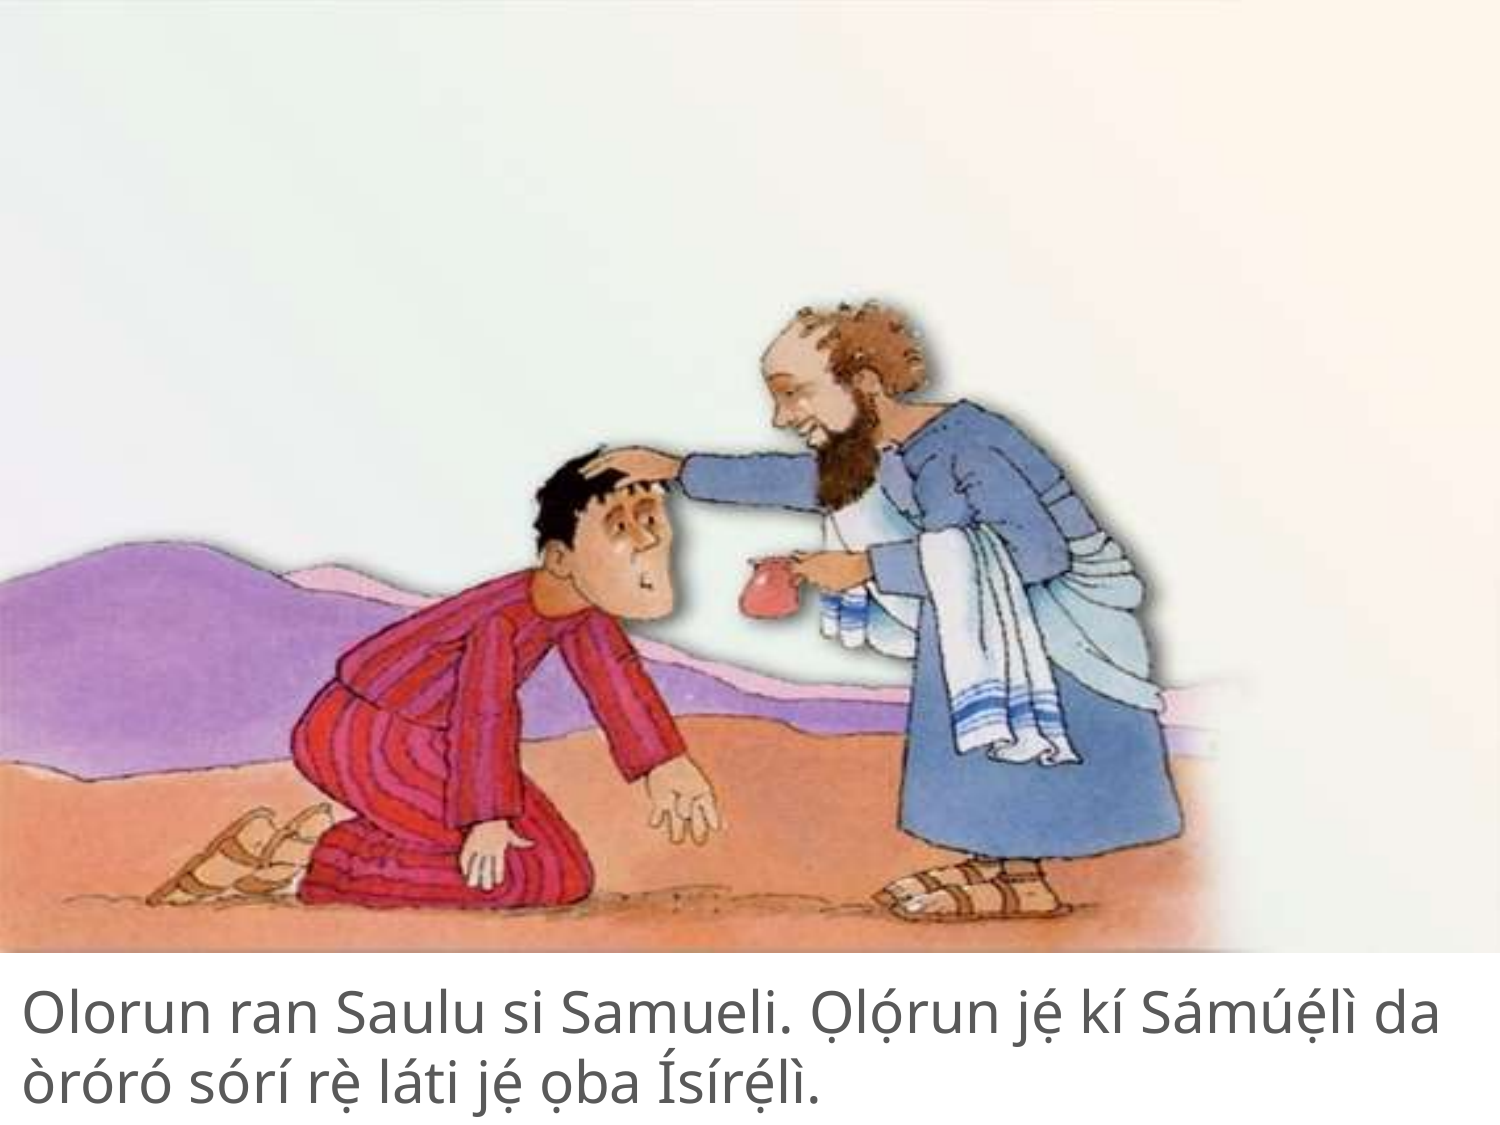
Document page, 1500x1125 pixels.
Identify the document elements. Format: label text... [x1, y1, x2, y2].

text_box Olorun ran Saulu si Samueli. Ọlọ́run jẹ́ kí Sámúẹ́lì da òróró sórí rẹ̀ láti jẹ́ ọba Ísírẹ́lì. [7, 967, 1493, 1123]
picture [0, 0, 1500, 953]
